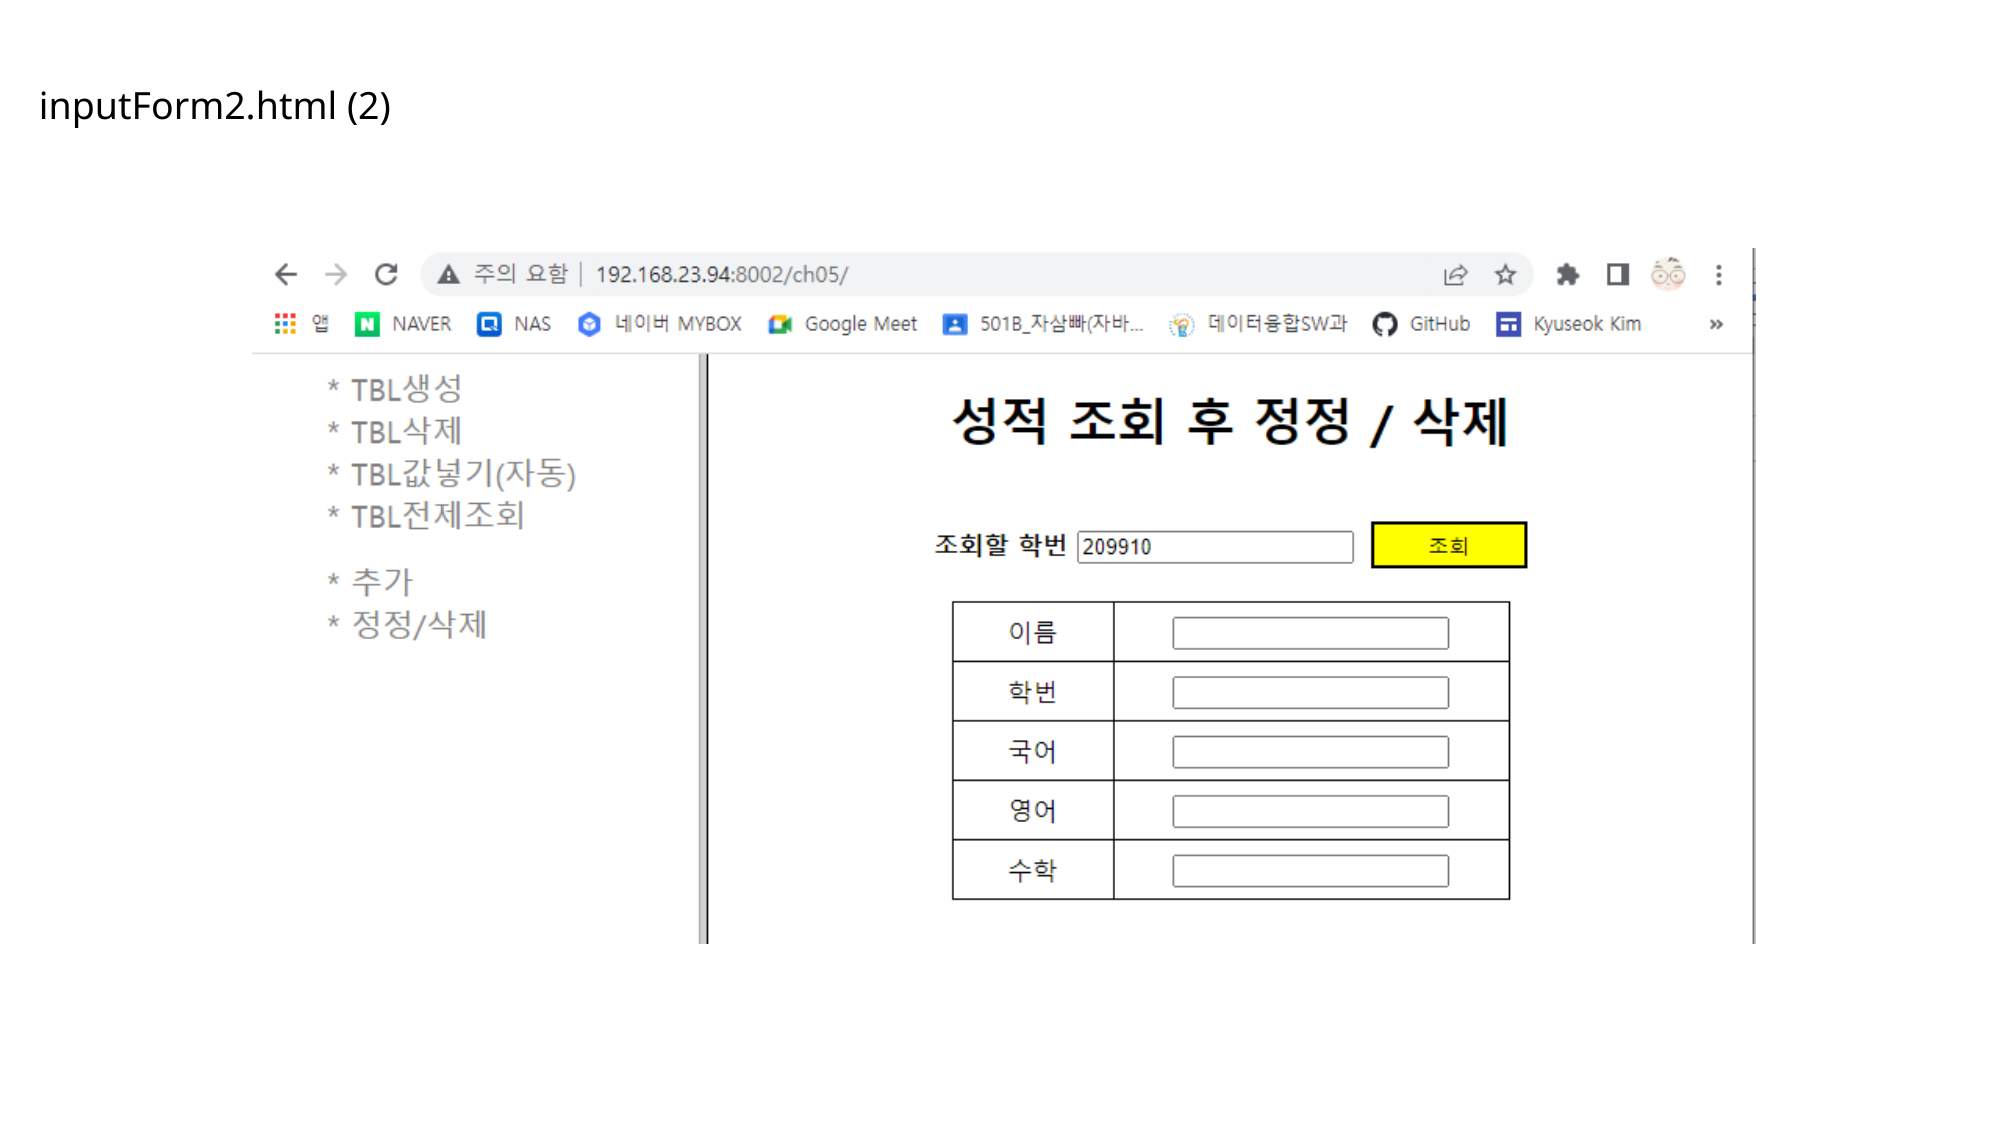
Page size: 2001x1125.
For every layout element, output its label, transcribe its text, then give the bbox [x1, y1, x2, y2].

picture [252, 248, 1756, 944]
text_box inputForm2.html (2) [24, 74, 406, 134]
